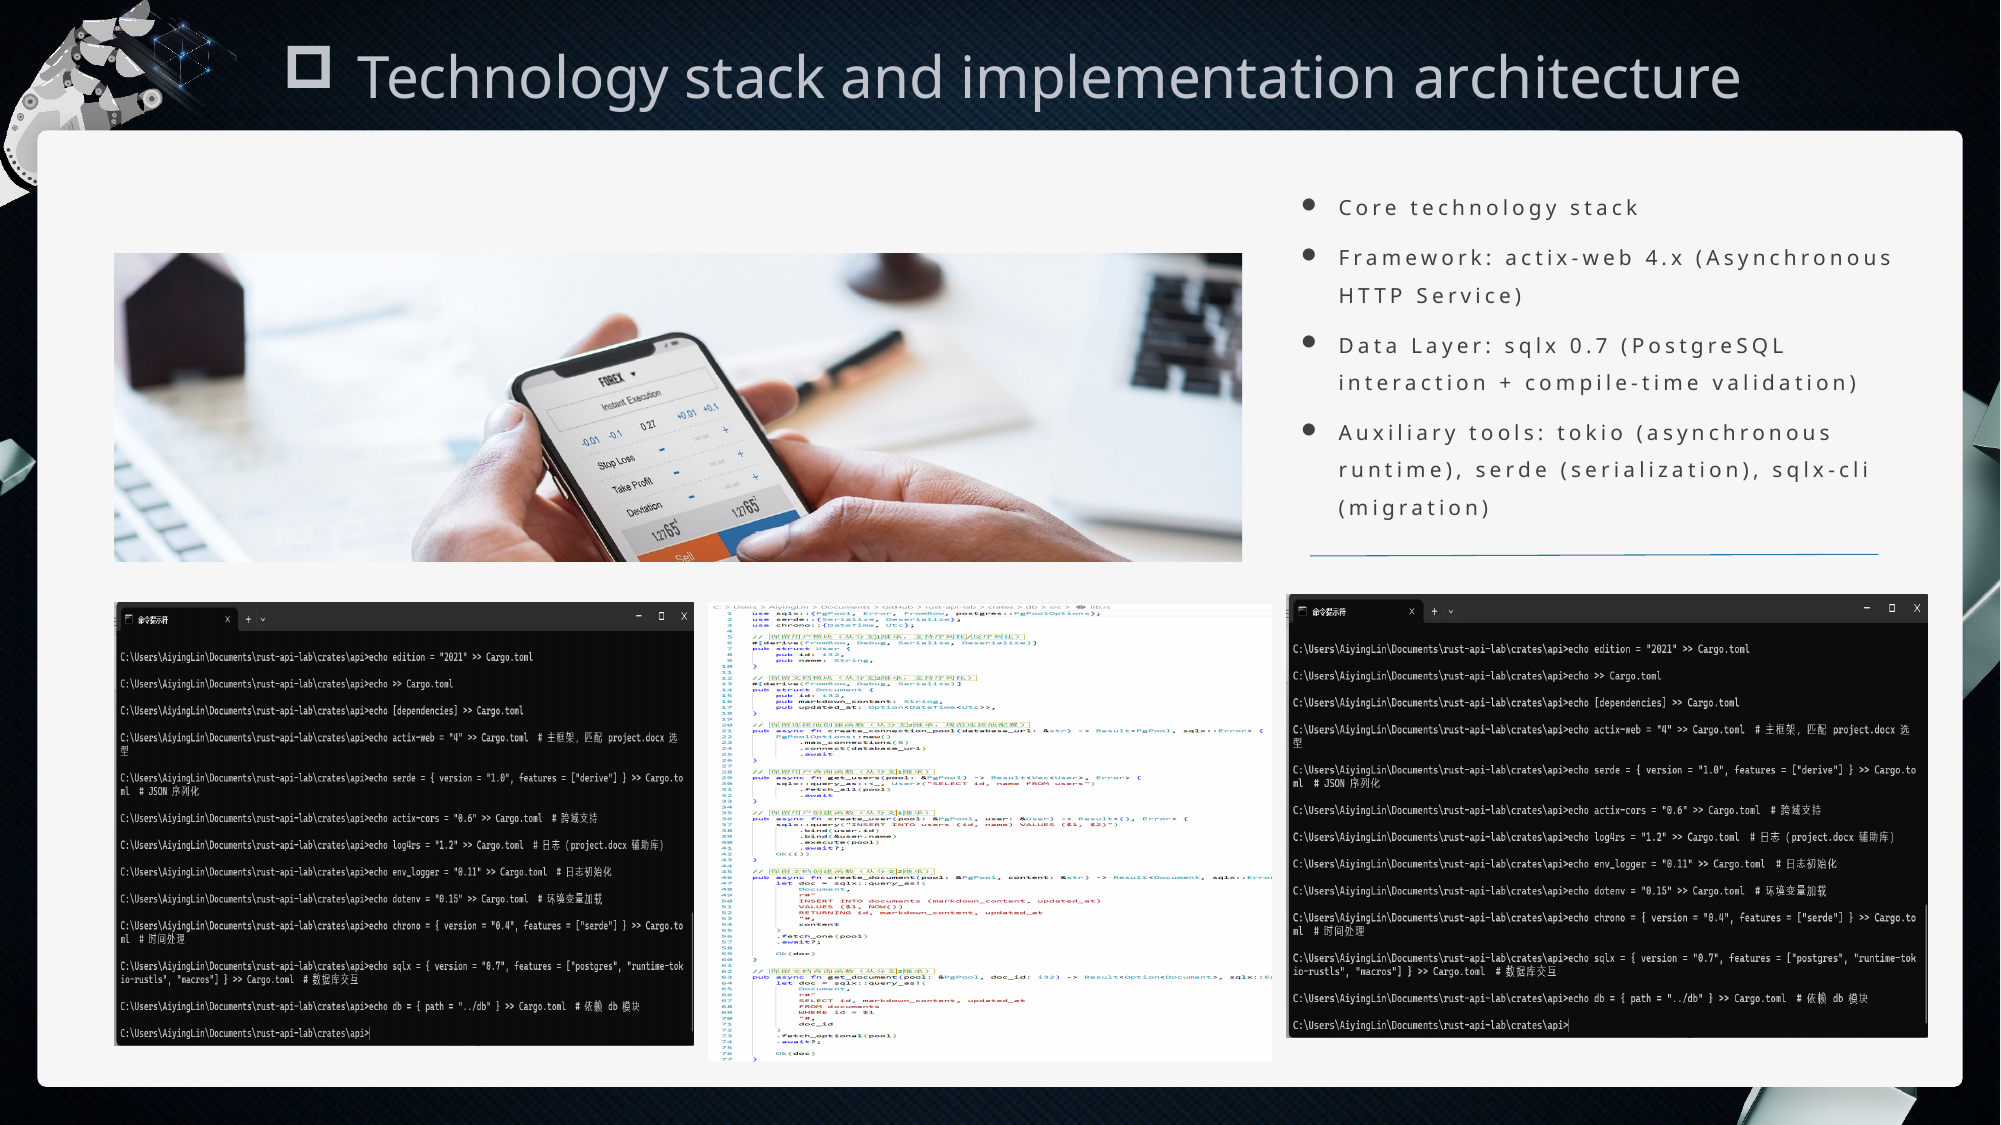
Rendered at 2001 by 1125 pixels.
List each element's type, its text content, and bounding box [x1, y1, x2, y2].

text_box [113, 252, 1243, 562]
text_box Technology stack and implementation architecture [268, 32, 1815, 118]
text_box Core technology stack Framework: actix-web 4.x (Asynchronous HTTP Service) Data Layer: sqlx 0.7 (PostgreSQL interaction + compile-time validation) Auxiliary tools: tokio (asynchronous runtime), serde (serialization), sqlx-cli (migration) [1286, 174, 1943, 462]
picture [0, 0, 2000, 1125]
